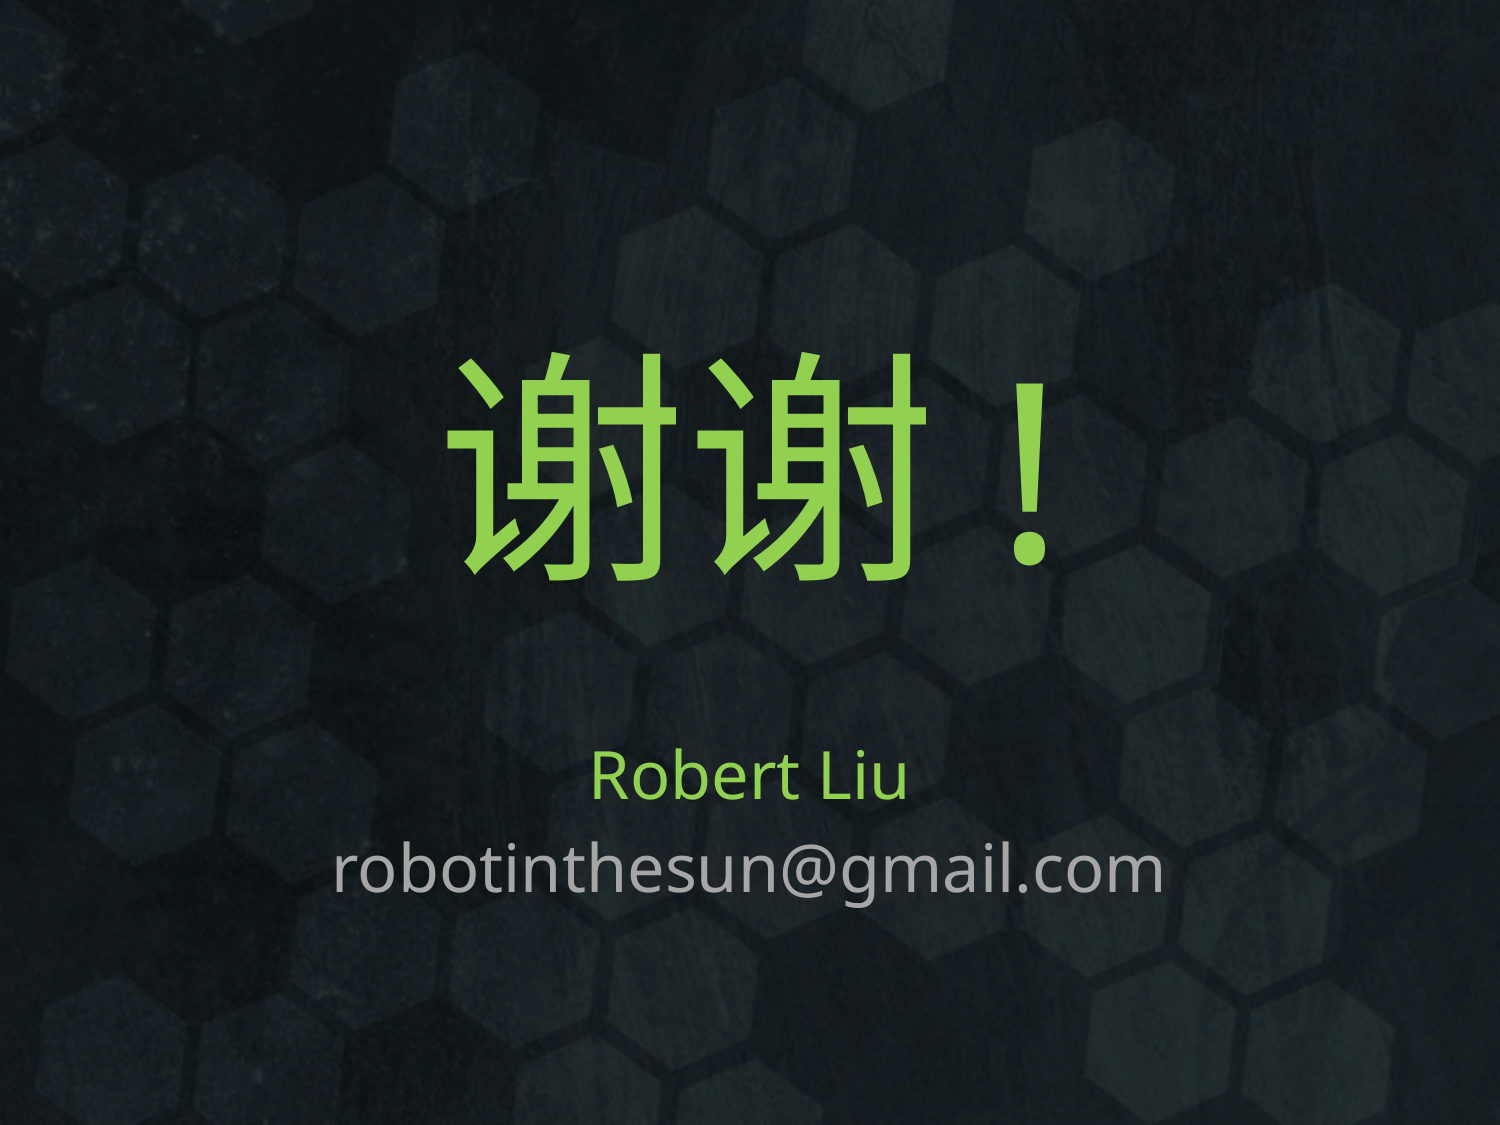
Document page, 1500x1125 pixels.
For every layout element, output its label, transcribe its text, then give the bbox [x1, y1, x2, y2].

text_box Robert Liu robotinthesun@gmail.com [299, 725, 1200, 925]
picture [0, 0, 1500, 1125]
title 谢谢! [50, 212, 1450, 713]
